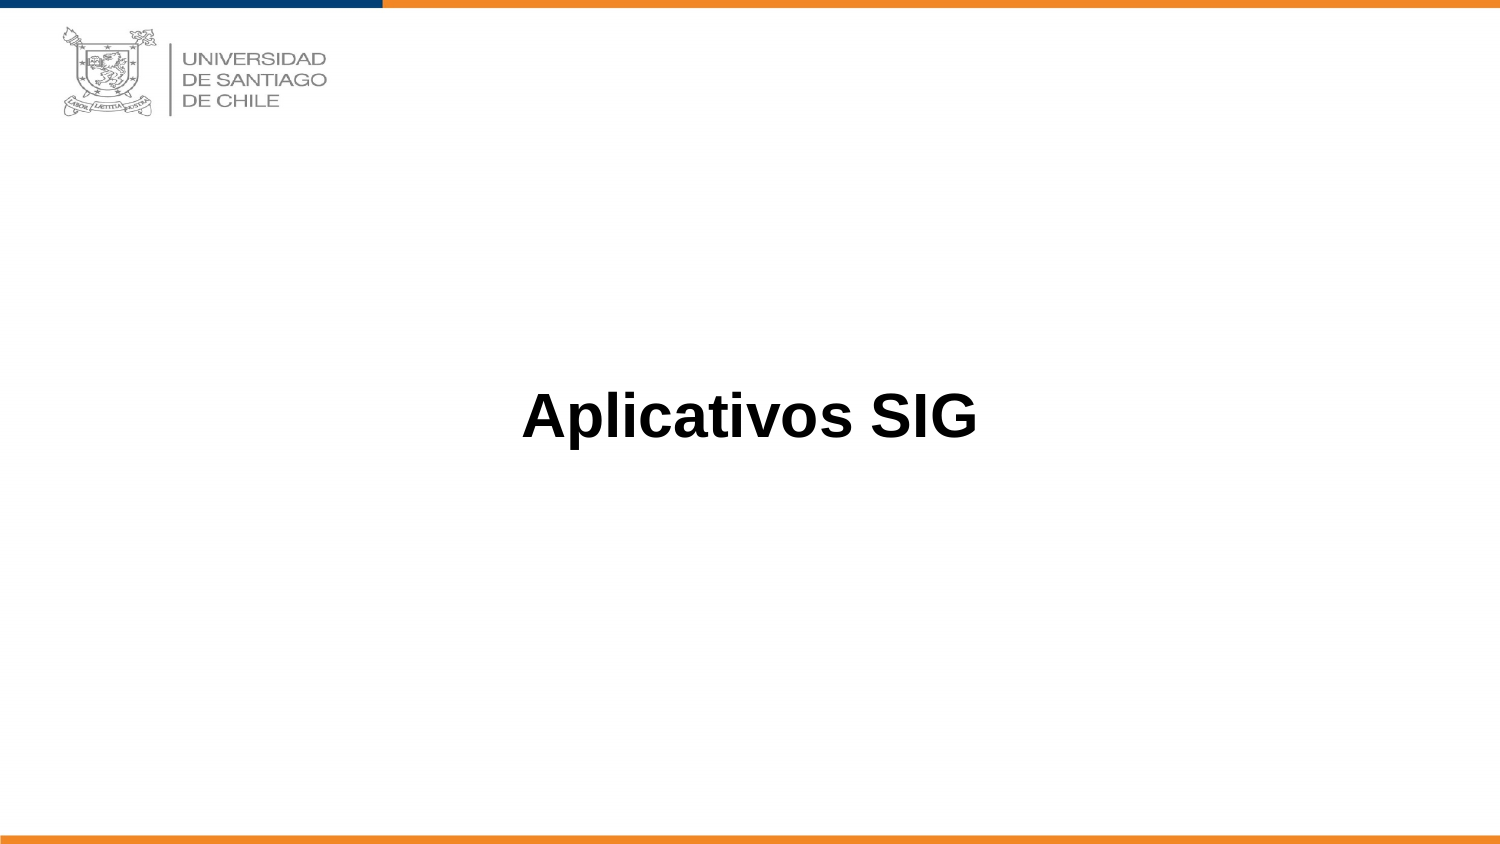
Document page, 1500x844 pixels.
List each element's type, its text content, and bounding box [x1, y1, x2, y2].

text_box [96, 50, 1377, 117]
text_box Aplicativos SIG [349, 360, 1151, 466]
picture [0, 0, 1500, 844]
